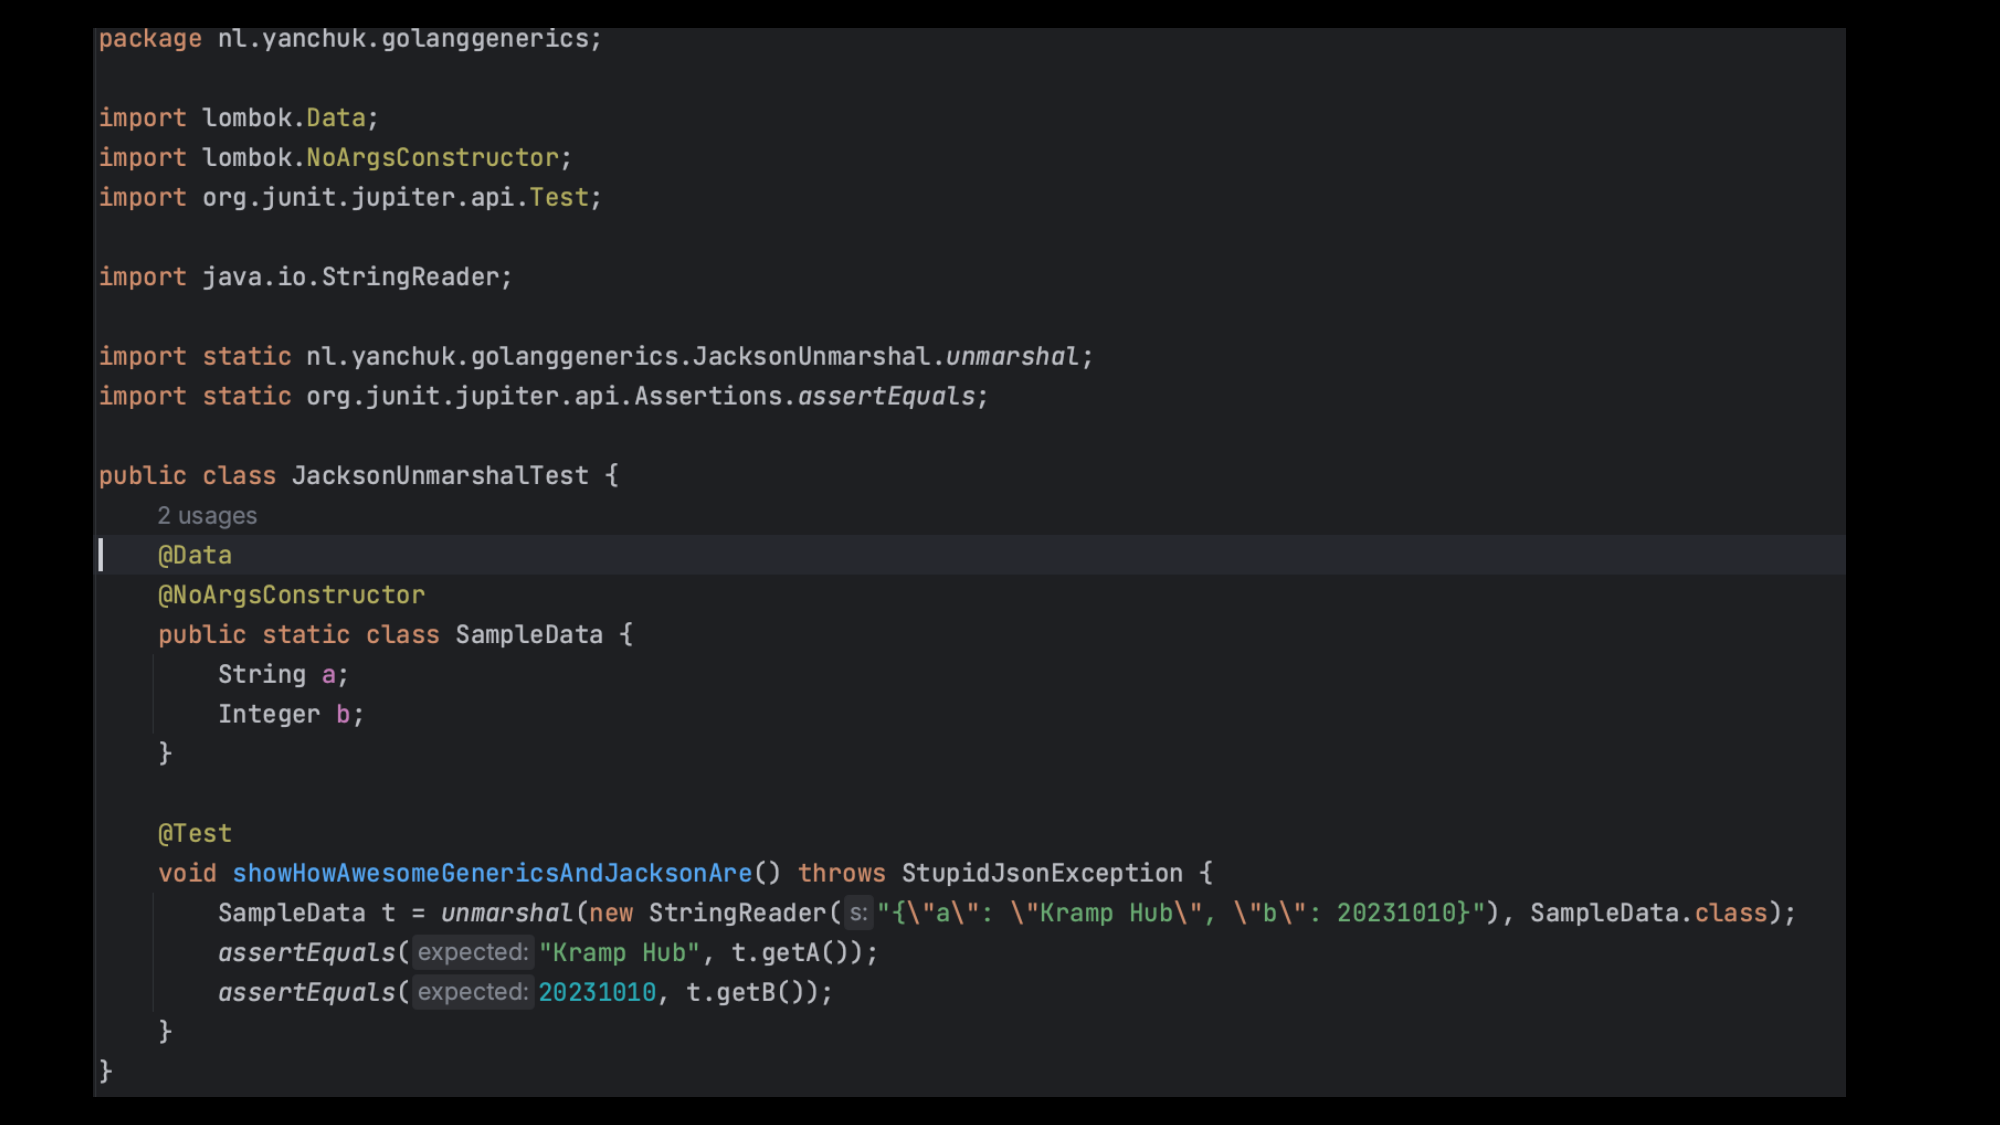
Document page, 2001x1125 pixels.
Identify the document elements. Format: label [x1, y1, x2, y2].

picture [93, 28, 1846, 1097]
